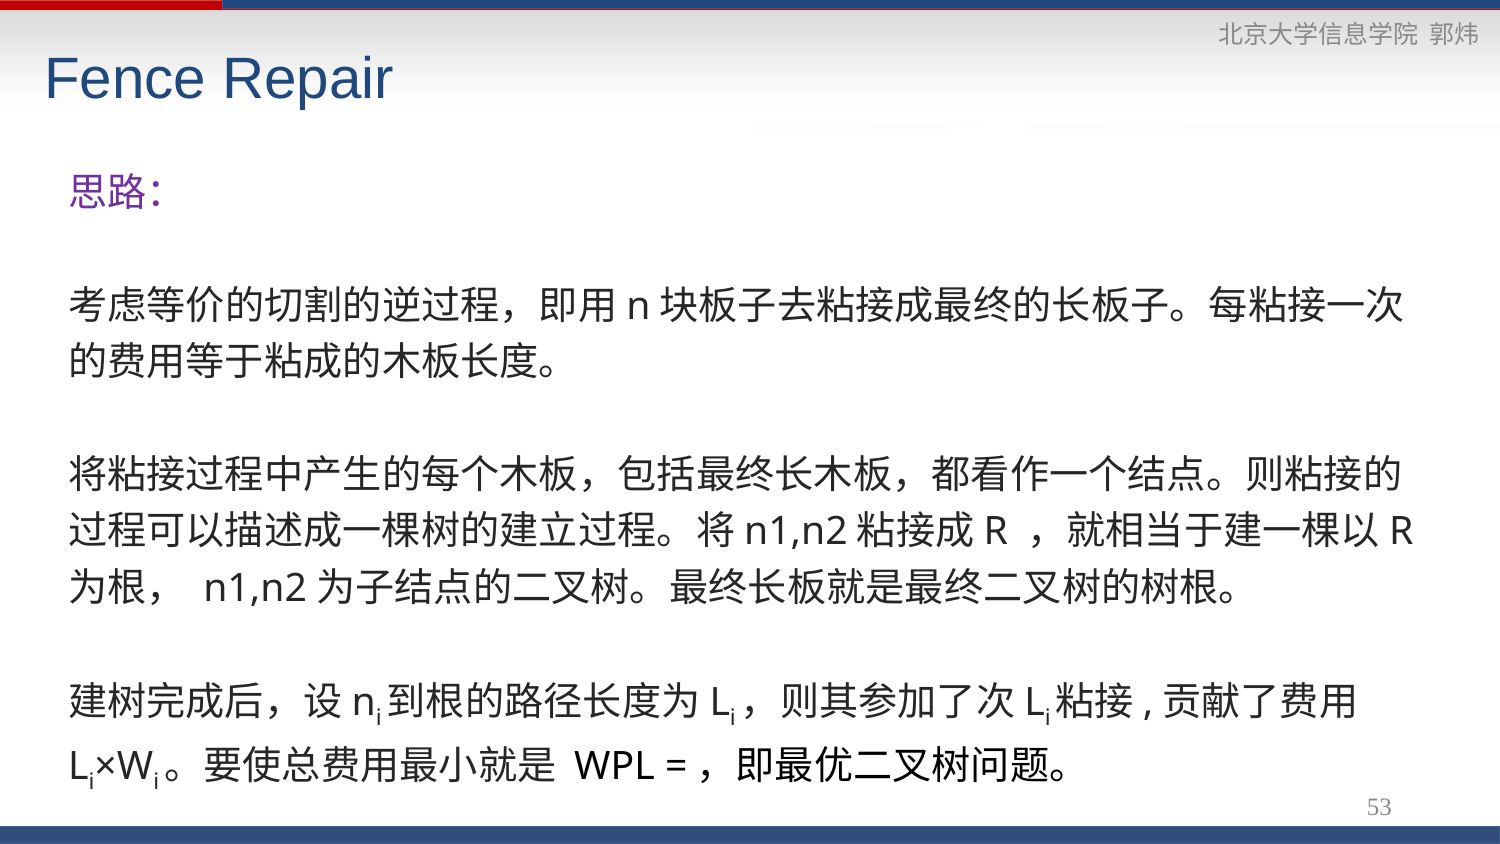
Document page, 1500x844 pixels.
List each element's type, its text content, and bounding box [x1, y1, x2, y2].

slide_number 53 [1316, 782, 1443, 828]
title Fence Repair [29, 20, 1380, 131]
picture [0, 10, 1500, 129]
